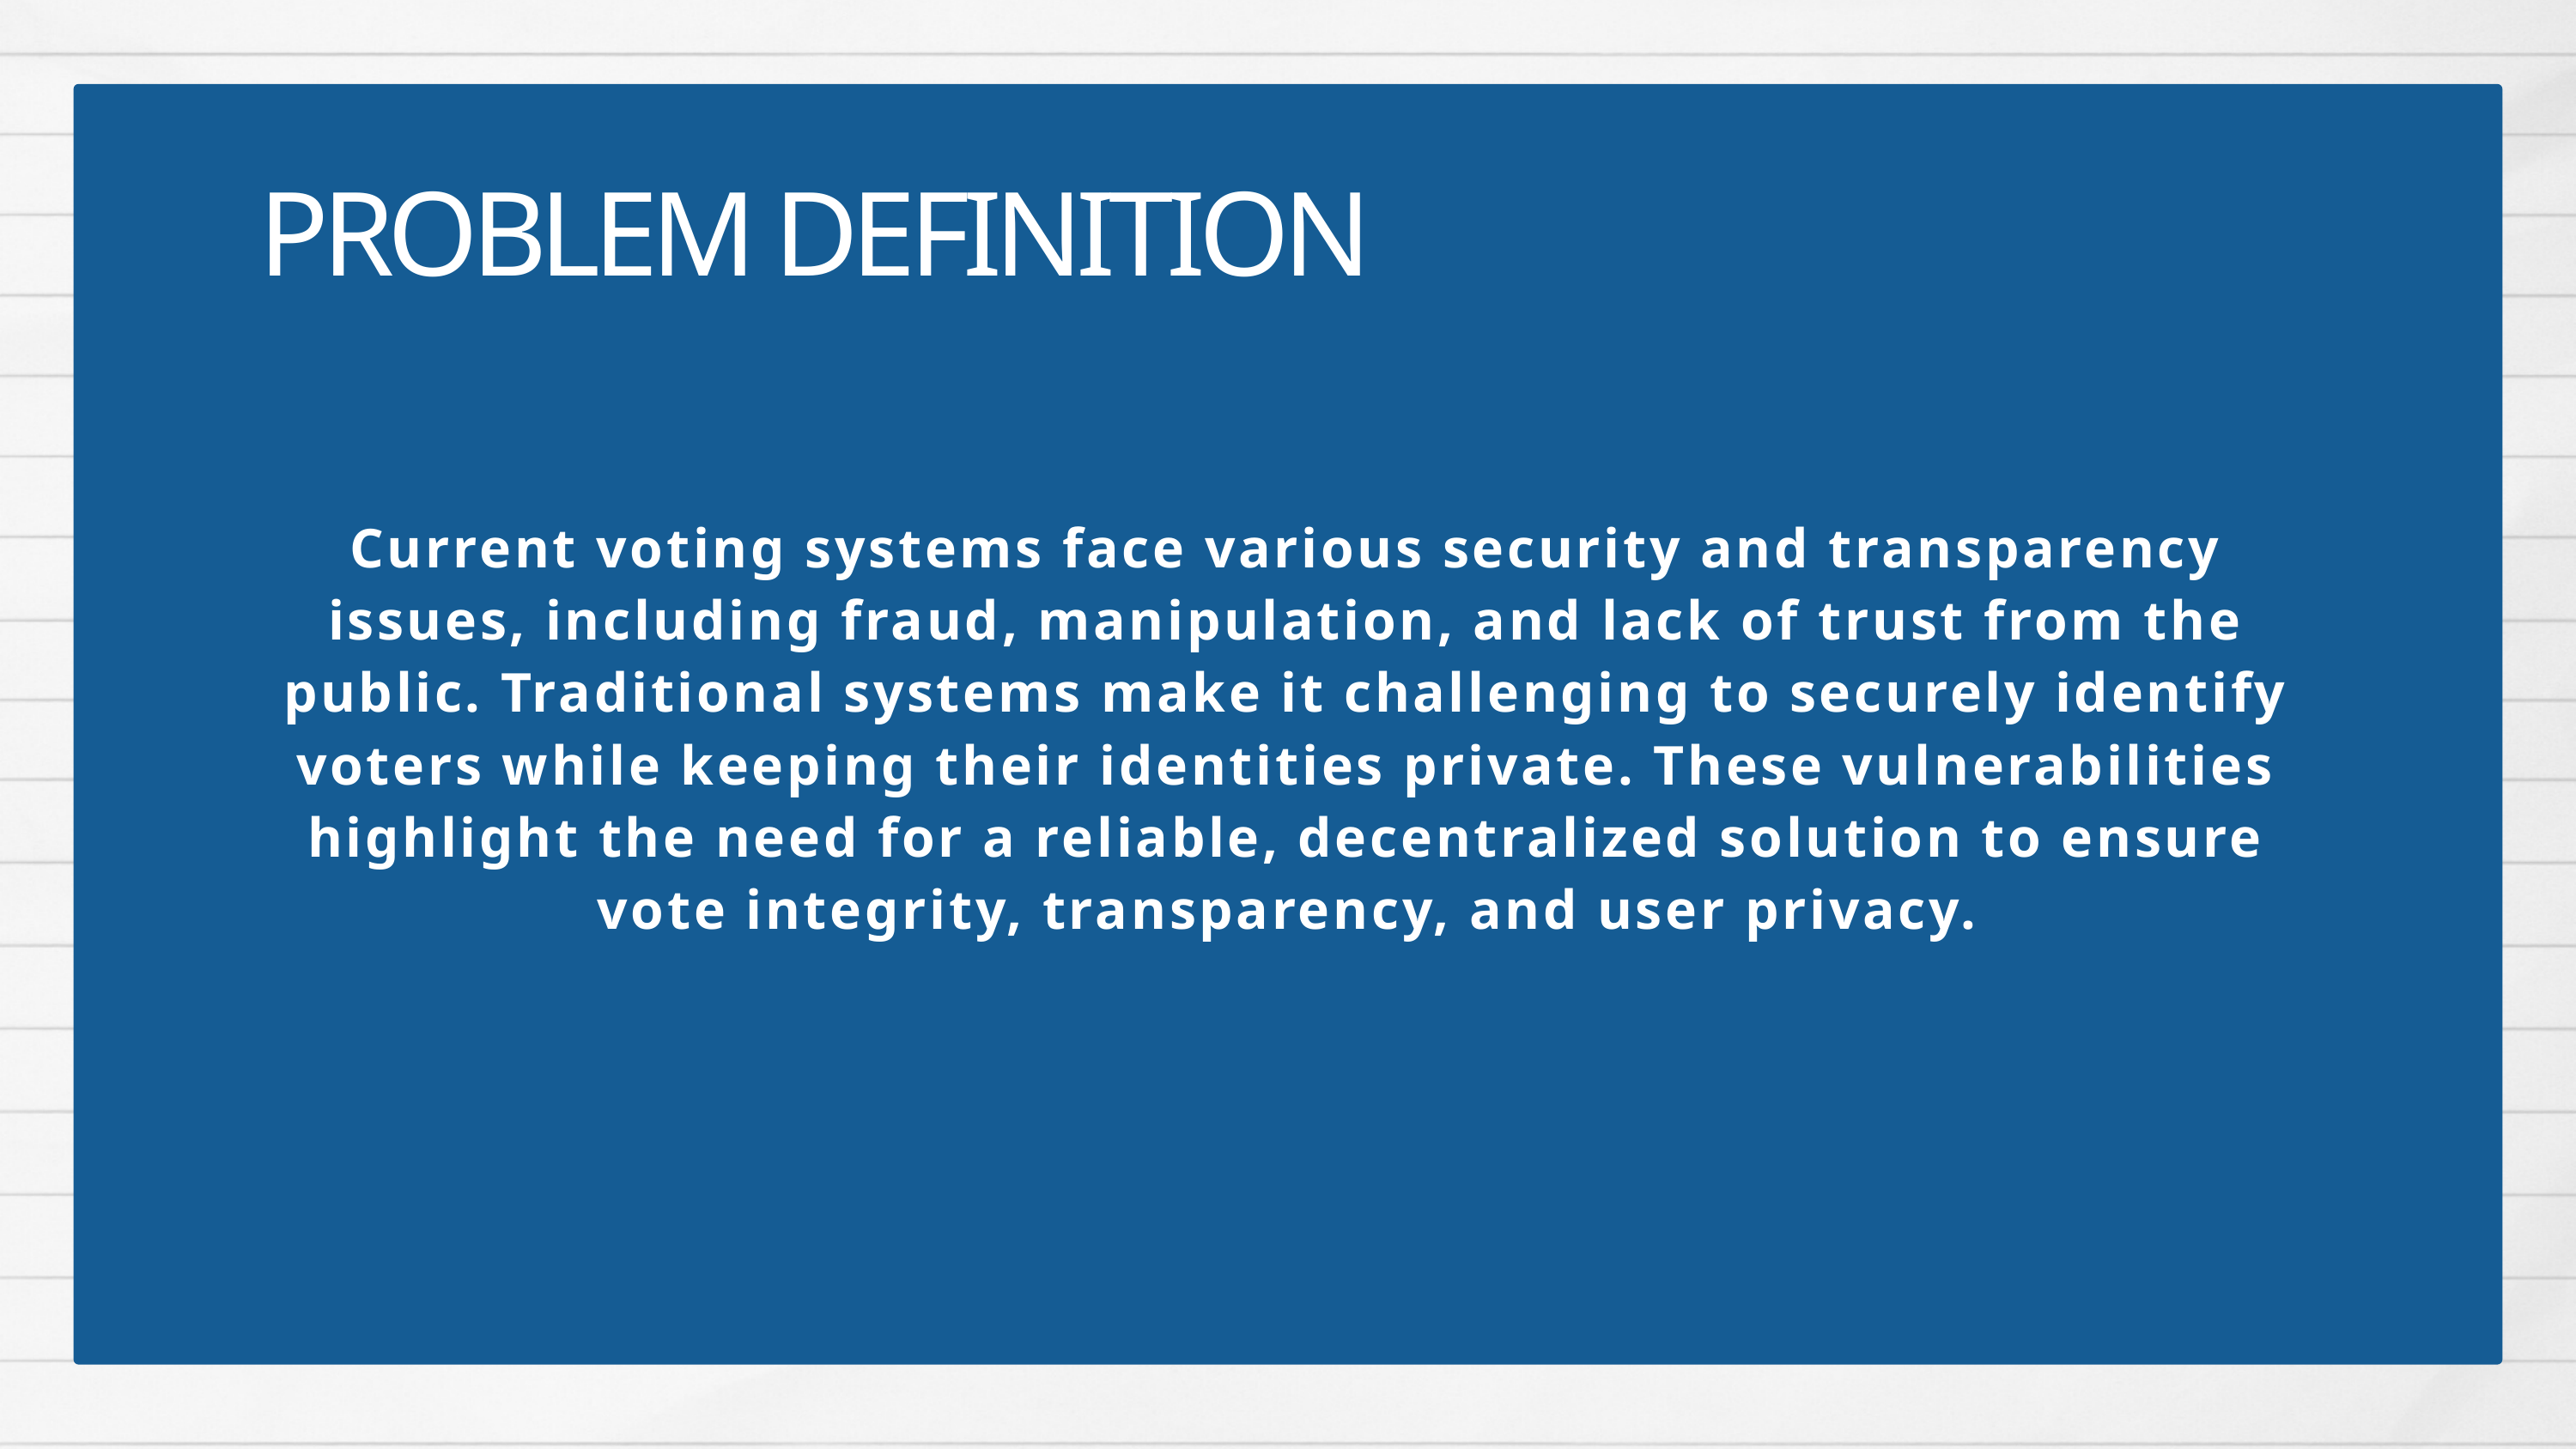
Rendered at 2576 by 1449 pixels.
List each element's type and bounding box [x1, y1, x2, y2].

text_box [73, 83, 2503, 1365]
text_box [0, 0, 2576, 1449]
